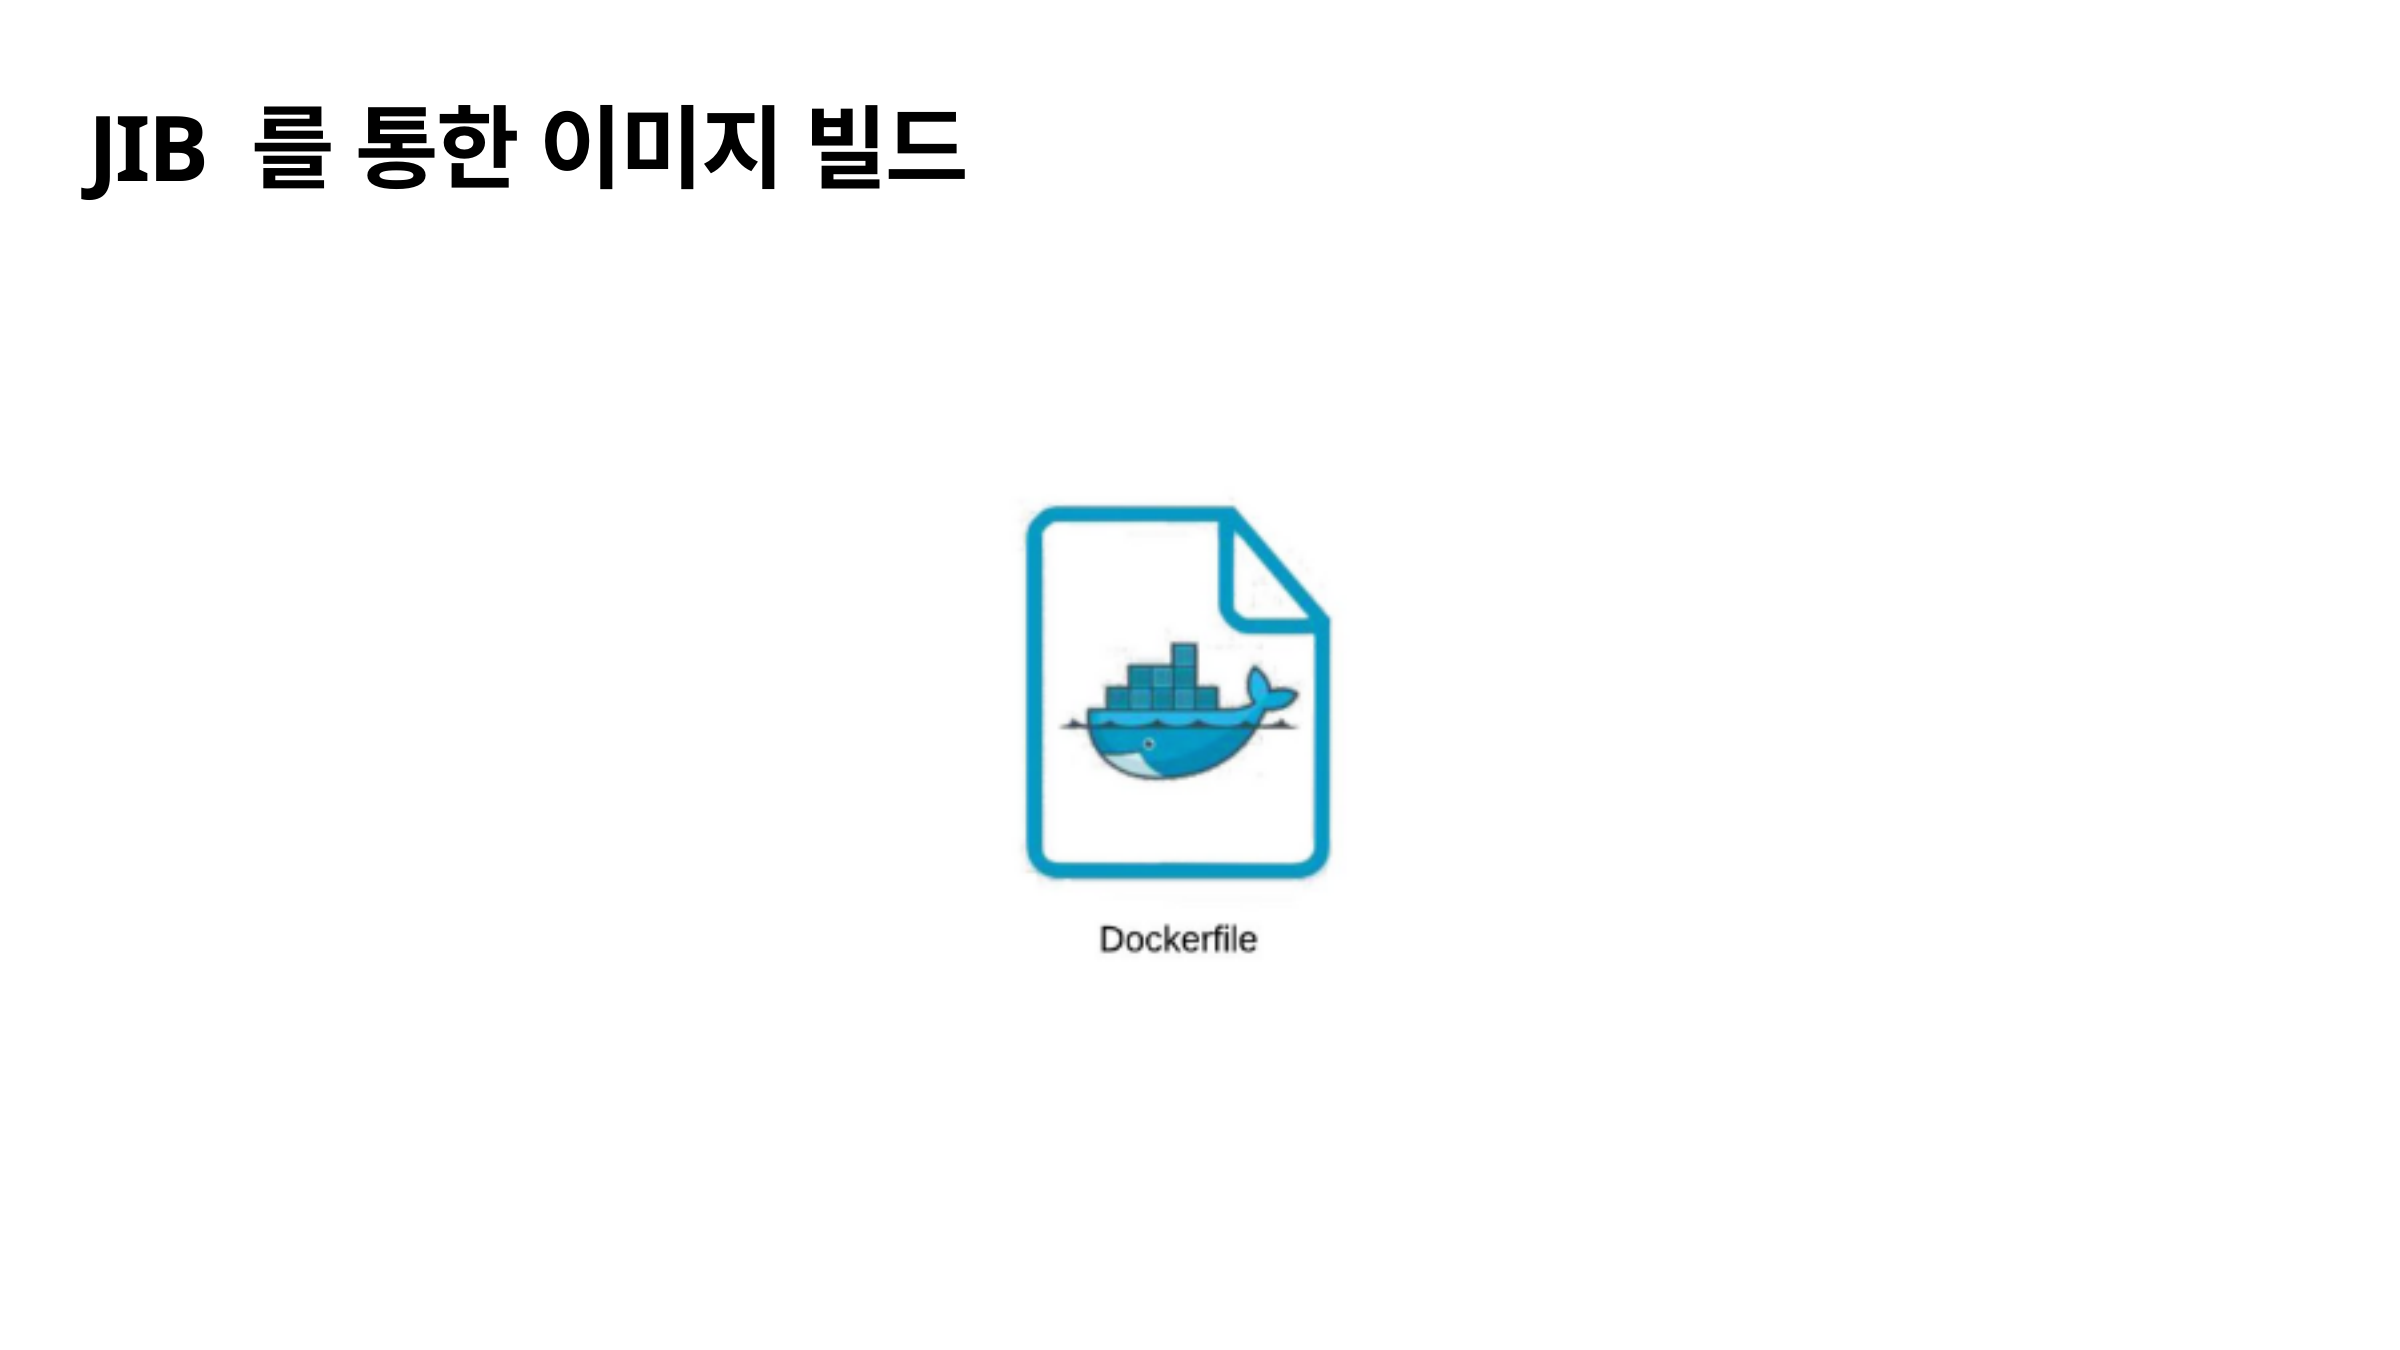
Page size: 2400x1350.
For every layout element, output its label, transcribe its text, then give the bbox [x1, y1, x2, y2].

text_box JIB 를 통한 이미지 빌드 [73, 78, 1667, 192]
picture [899, 440, 1405, 1039]
